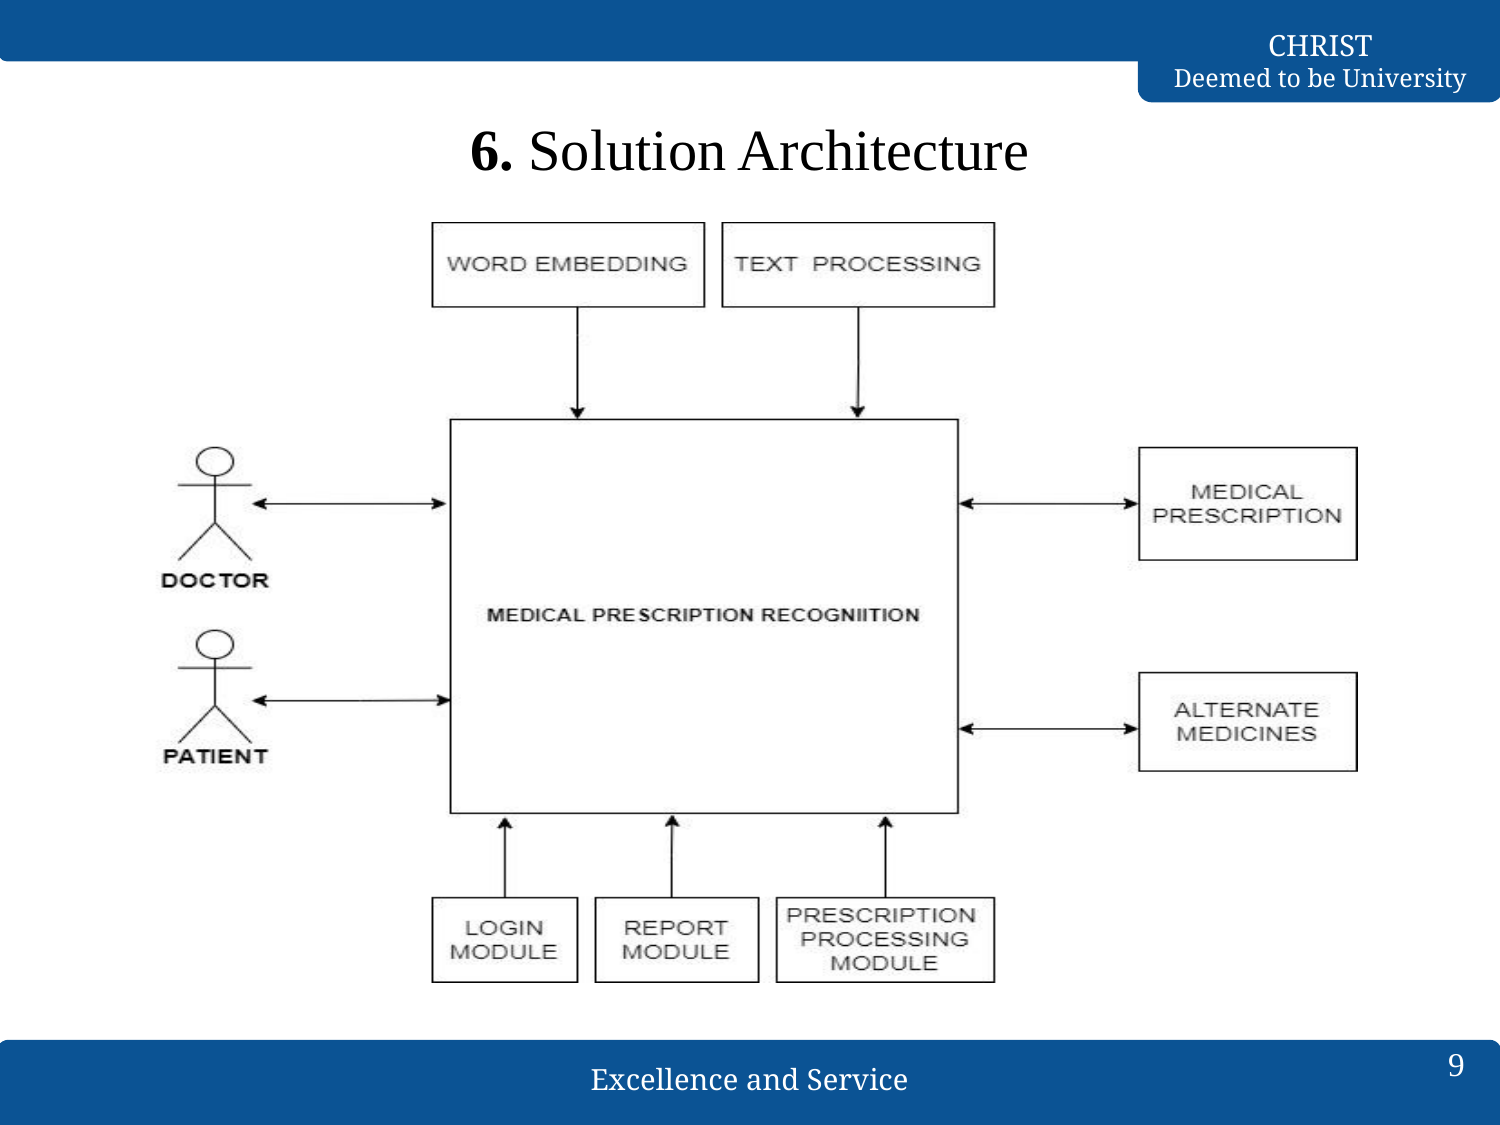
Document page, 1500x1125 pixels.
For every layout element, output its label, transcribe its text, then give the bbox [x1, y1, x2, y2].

slide_number ‹#› [1389, 1020, 1480, 1106]
title 6. Solution Architecture [51, 97, 1449, 223]
picture [142, 222, 1358, 983]
